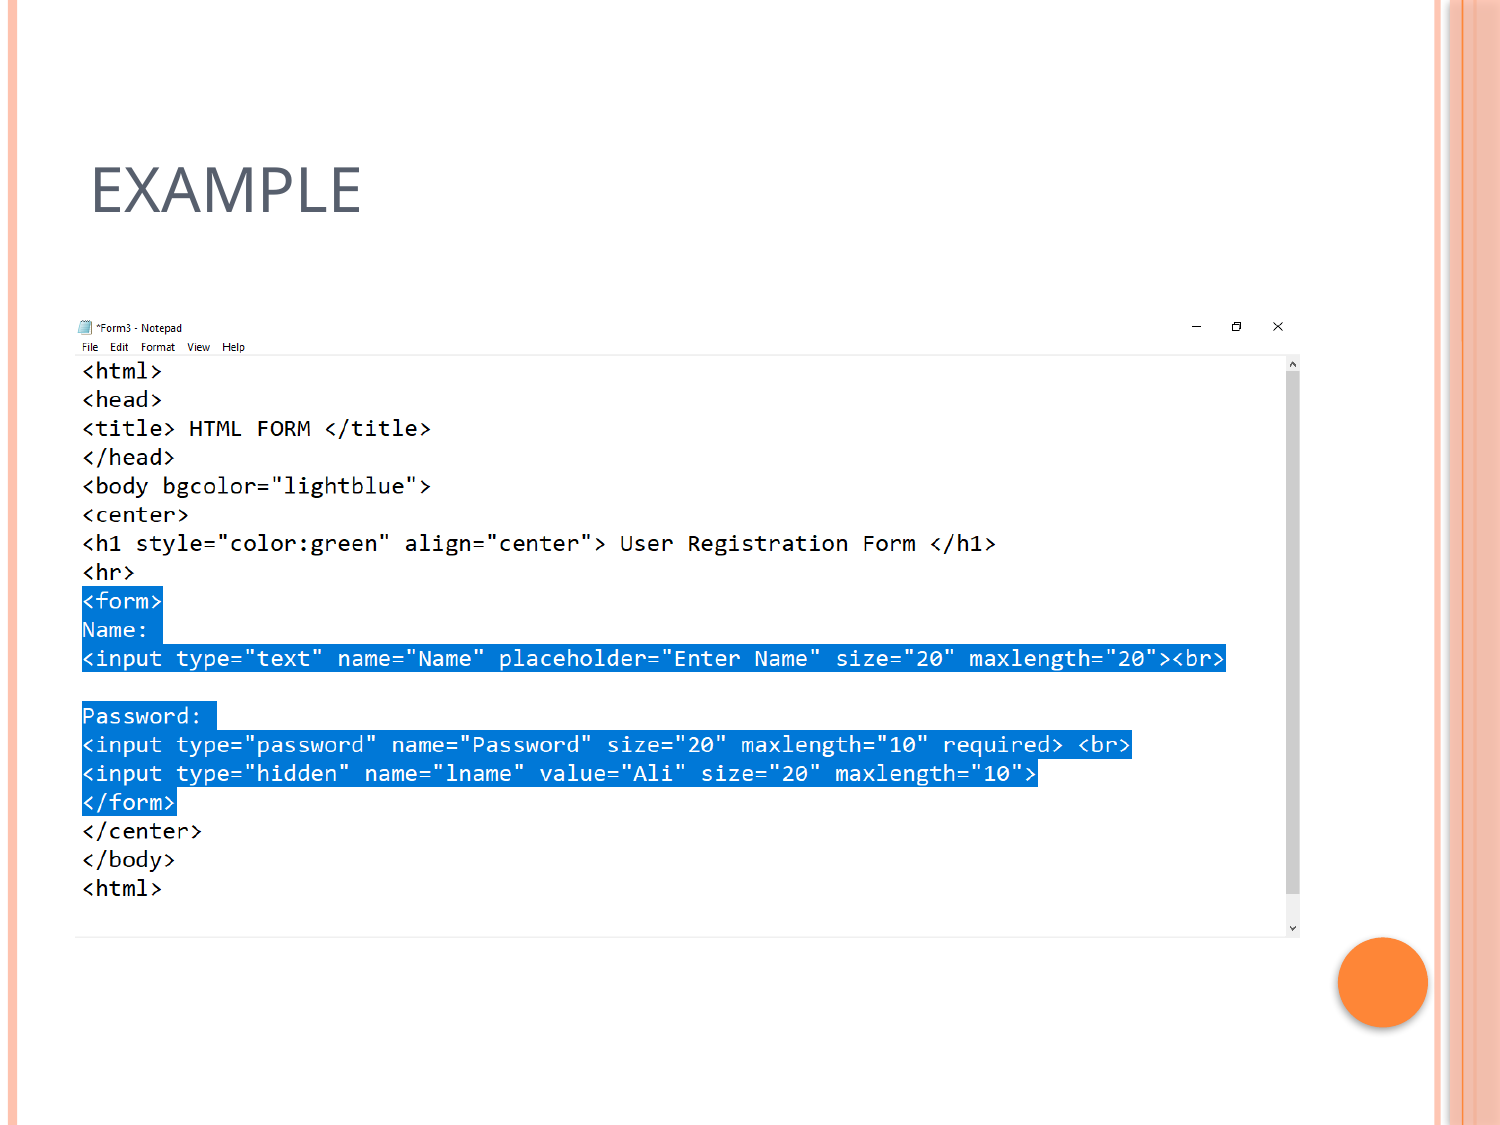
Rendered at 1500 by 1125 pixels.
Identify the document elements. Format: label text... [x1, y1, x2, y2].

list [74, 317, 1301, 938]
title Example [75, 45, 1300, 233]
